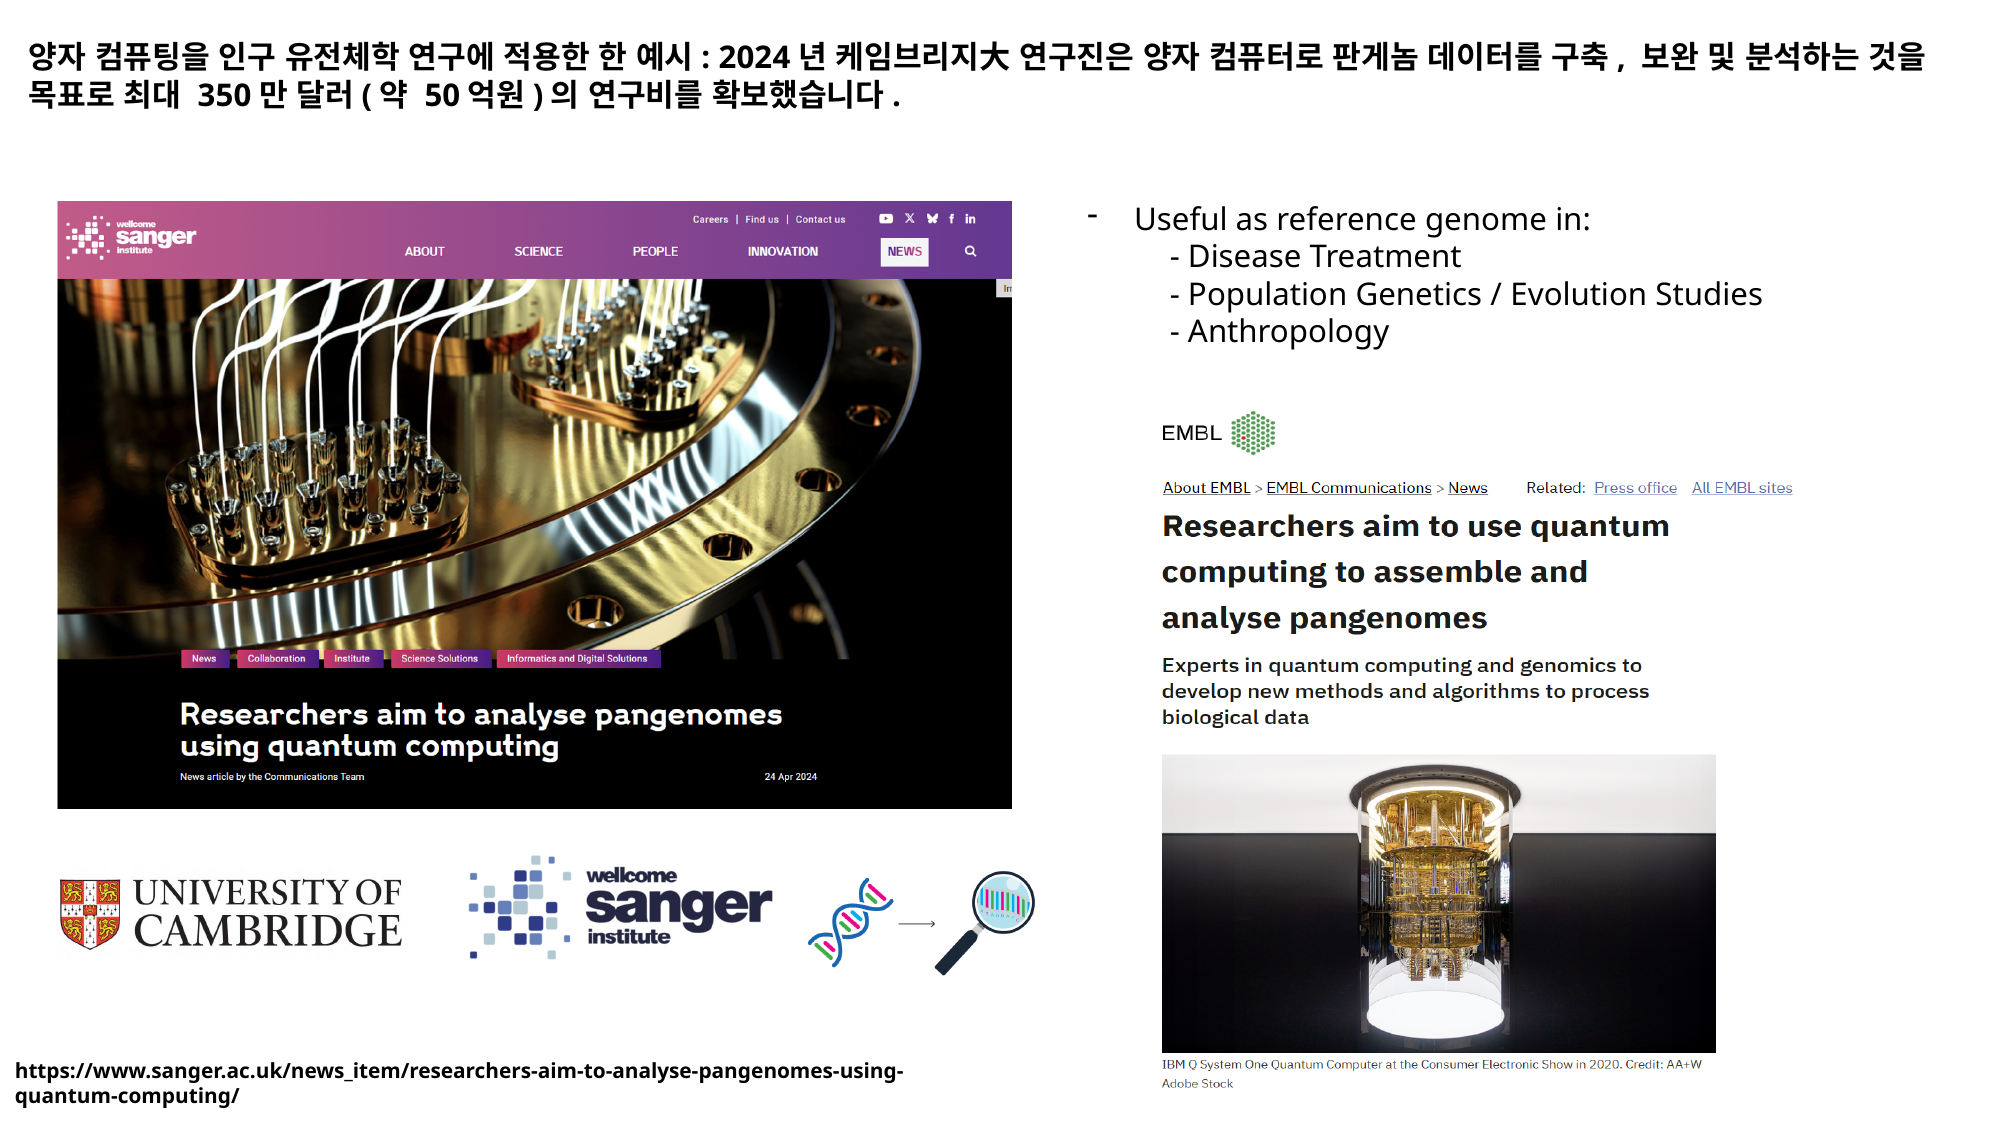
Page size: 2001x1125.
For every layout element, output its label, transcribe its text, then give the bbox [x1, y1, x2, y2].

picture [791, 839, 1048, 1006]
text_box https://www.sanger.ac.uk/news_item/researchers-aim-to-analyse-pangenomes-using-quantum-computing/ [0, 1050, 1000, 1116]
text_box 양자 컴퓨팅을 인구 유전체학 연구에 적용한 한 예시: 2024년 케임브리지大 연구진은 양자 컴퓨터로 판게놈 데이터를 구축, 보완 및 분석하는 것을 목표로 최대 350만 달러(약 50억원)의 연구비를 확보했습니다. [14, 29, 1986, 120]
text_box Useful as reference genome in: - Disease Treatment - Population Genetics / Evolution Studies - Anthropology [1072, 191, 2000, 357]
picture [55, 866, 410, 960]
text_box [1154, 405, 1809, 1096]
picture [467, 854, 773, 960]
picture [55, 200, 1013, 810]
